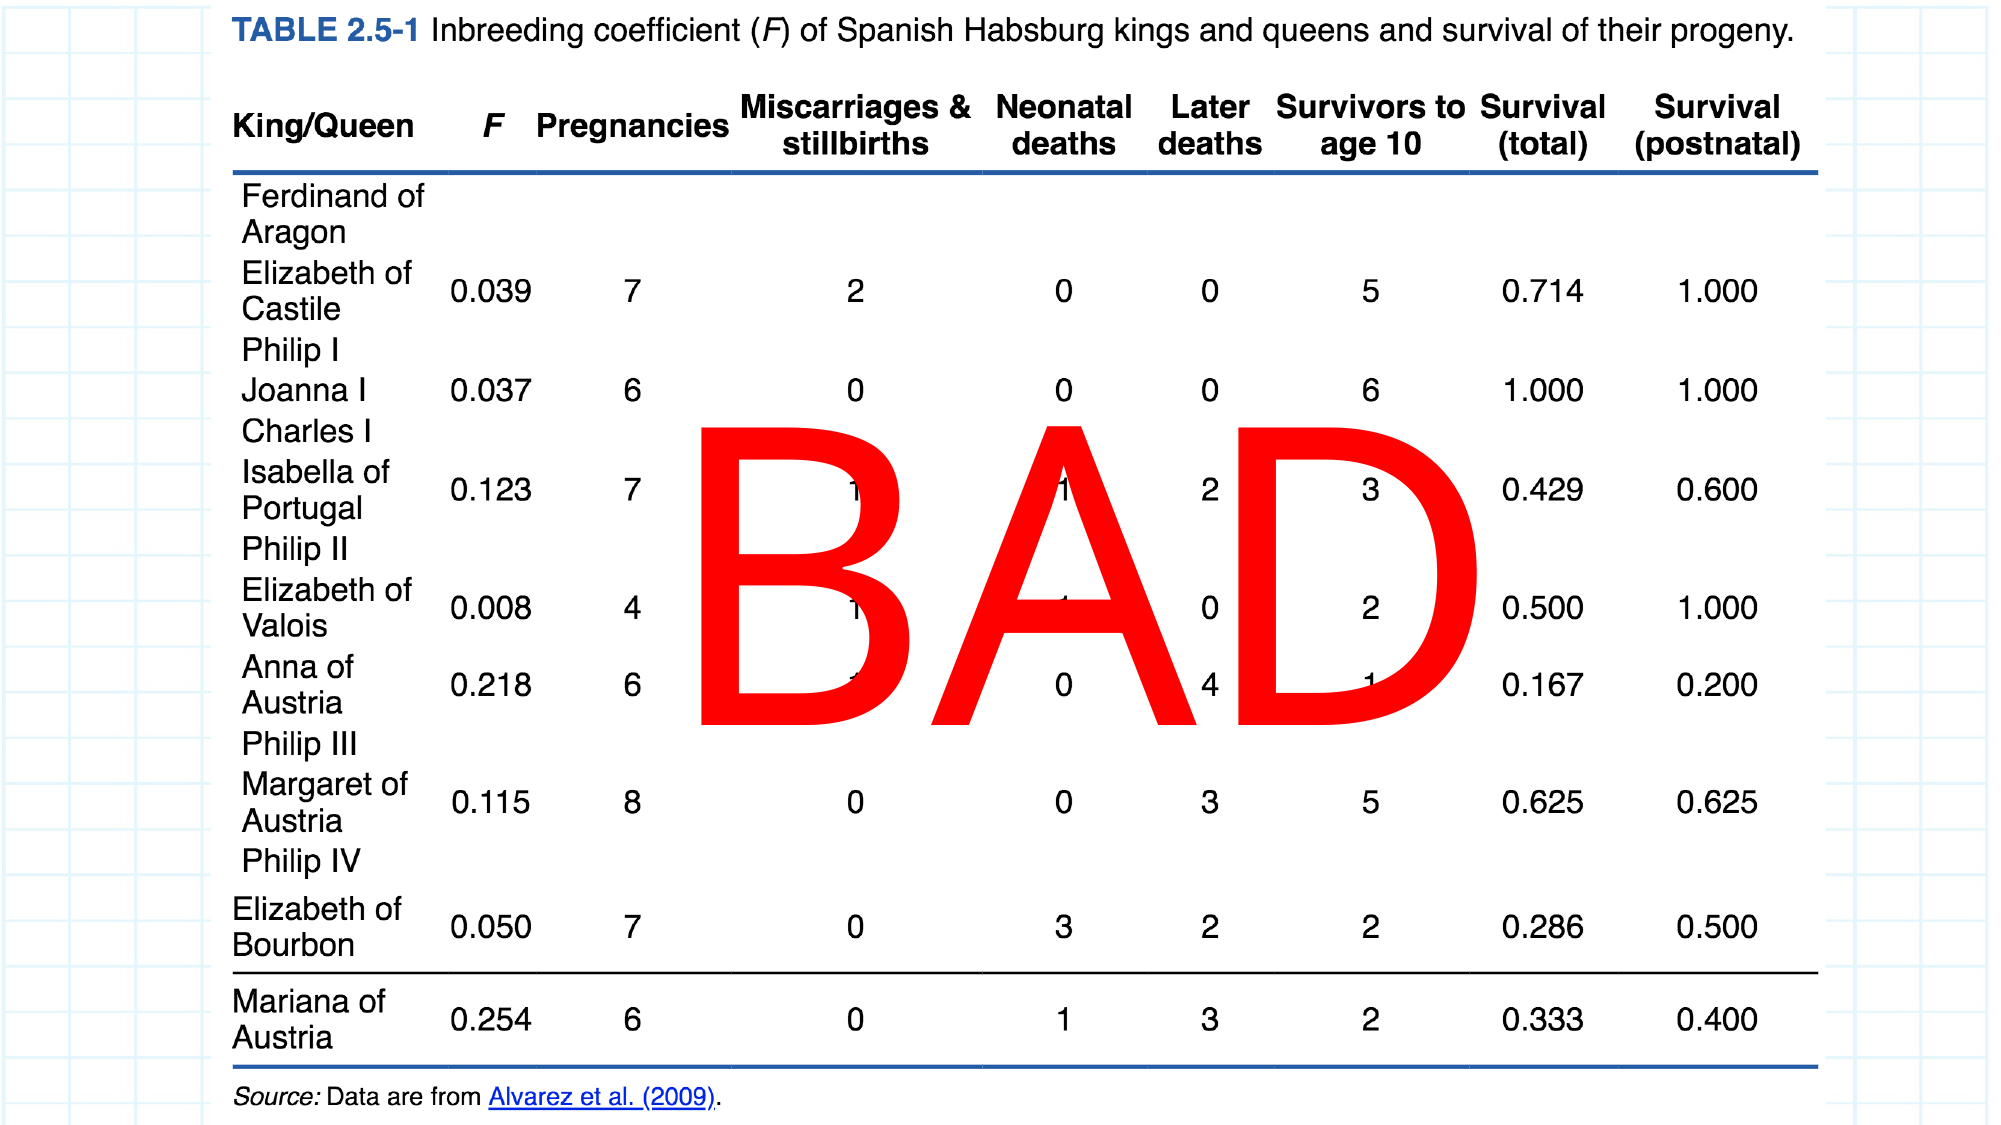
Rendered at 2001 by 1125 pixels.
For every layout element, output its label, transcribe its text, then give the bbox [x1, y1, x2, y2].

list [211, 0, 1826, 1125]
title BAD [1826, 481, 2000, 700]
